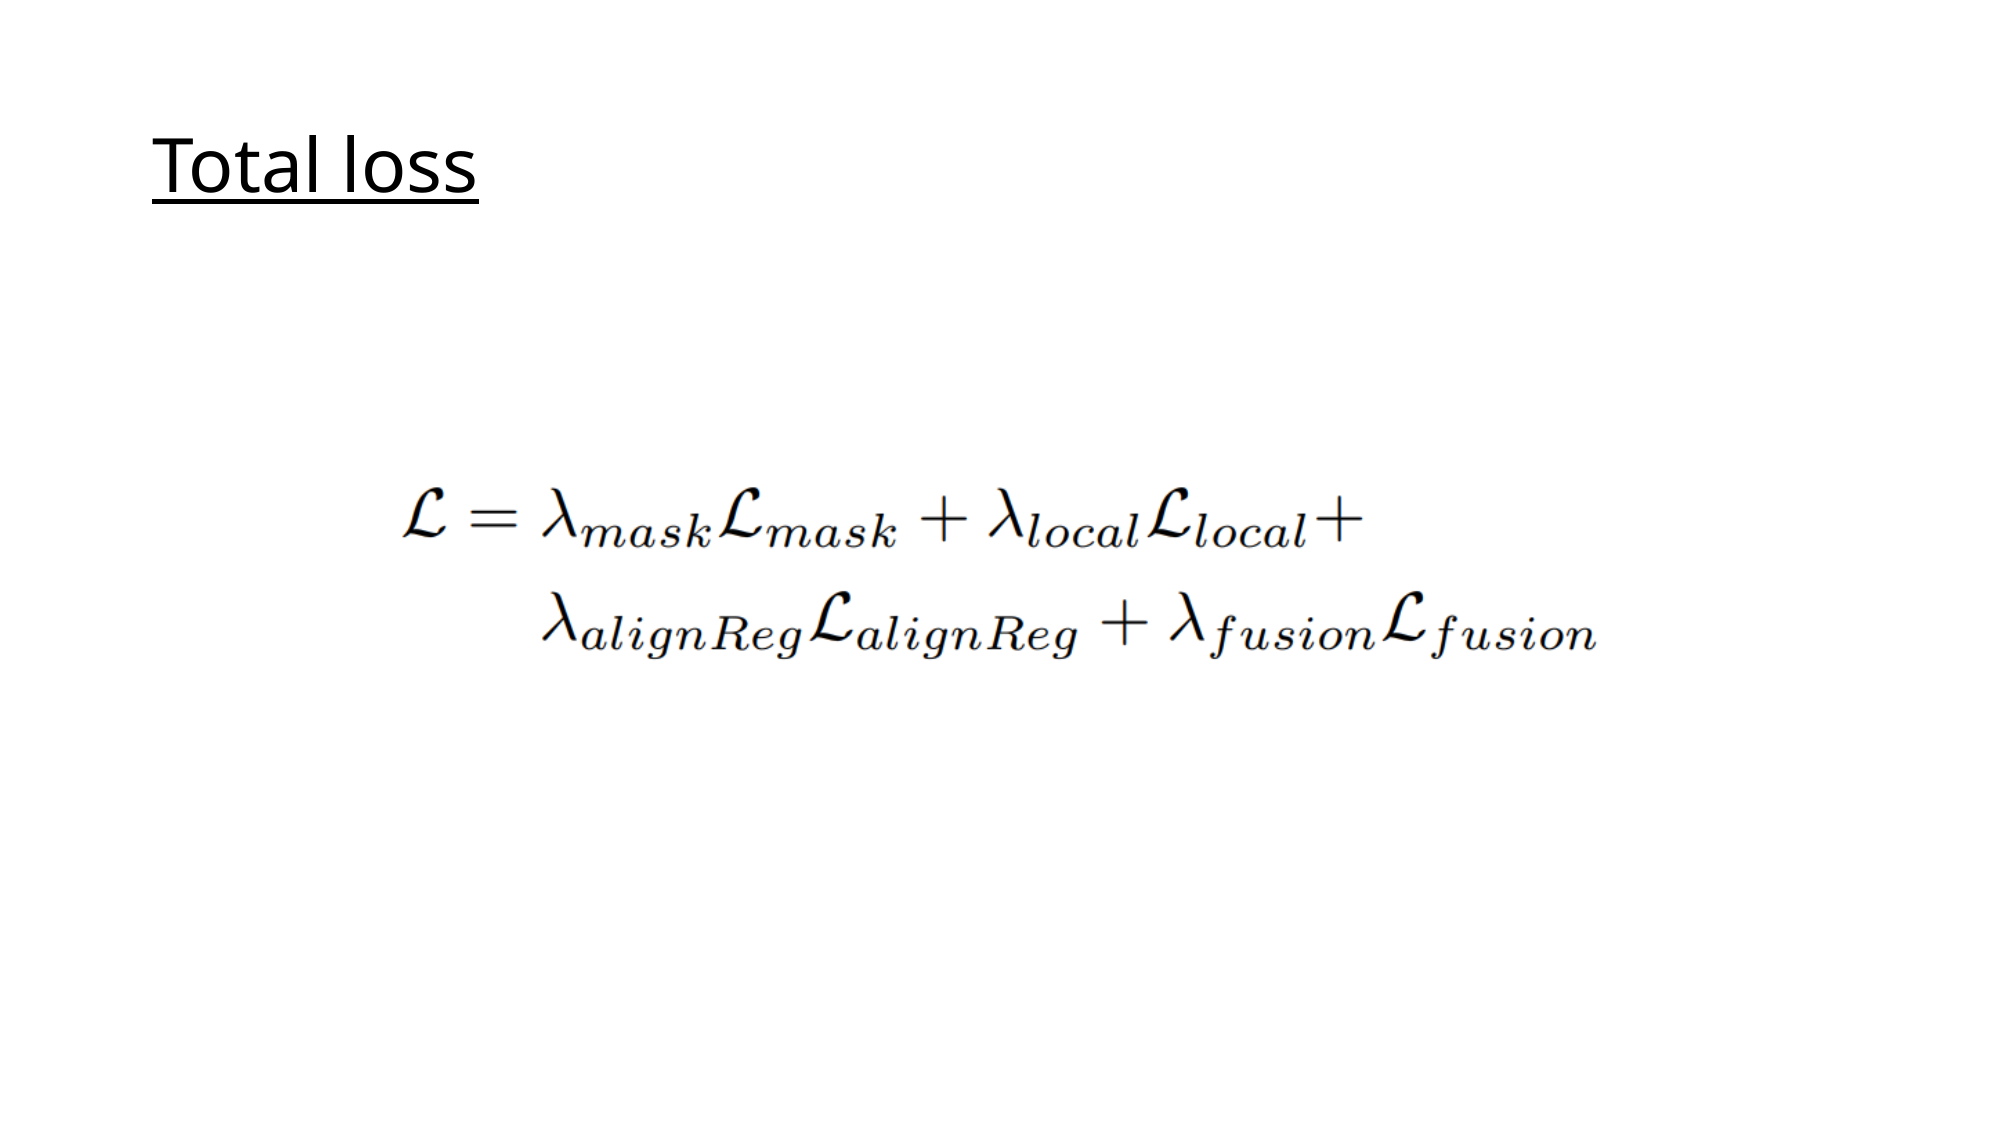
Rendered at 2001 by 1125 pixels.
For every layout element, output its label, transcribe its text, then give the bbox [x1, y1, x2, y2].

picture [400, 464, 1600, 666]
title Total loss [137, 59, 1863, 278]
